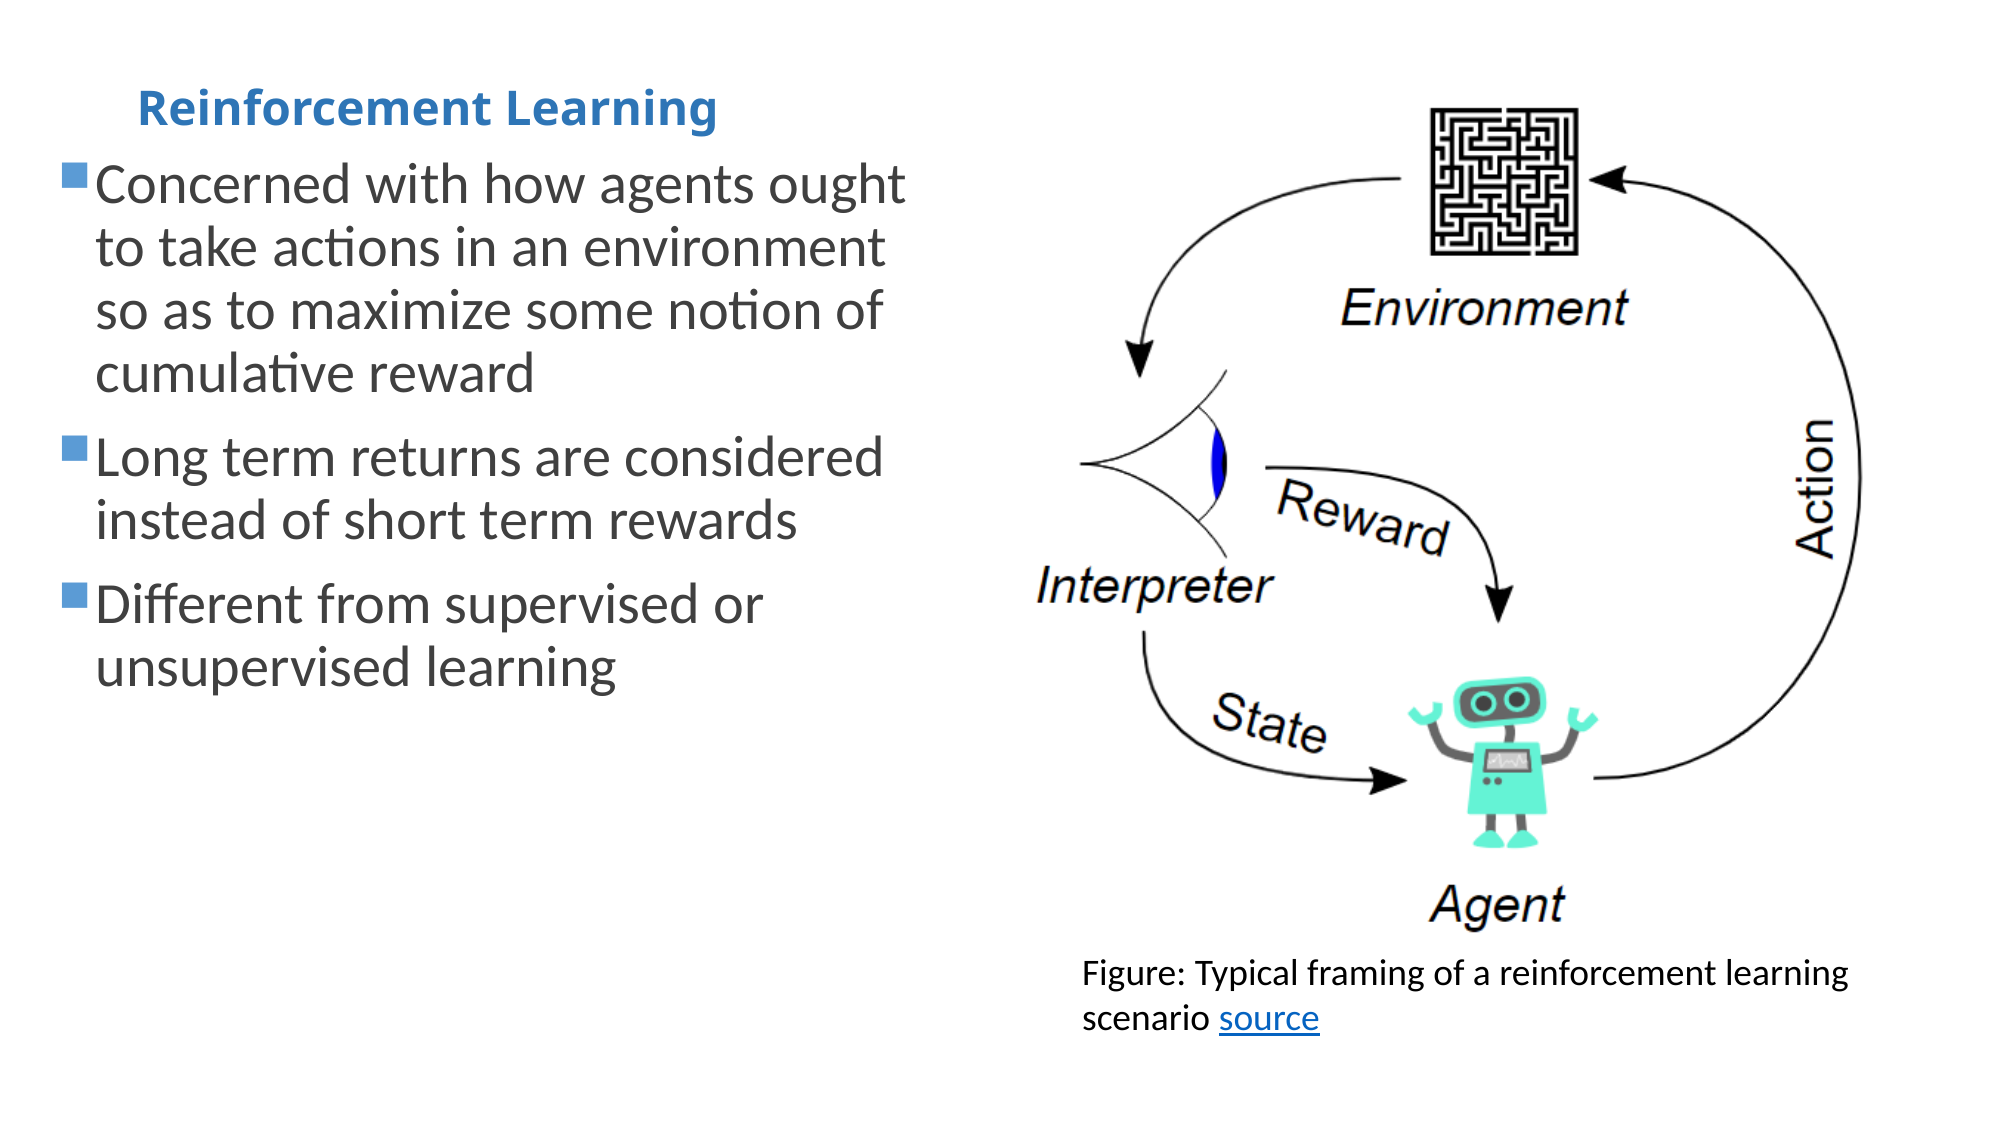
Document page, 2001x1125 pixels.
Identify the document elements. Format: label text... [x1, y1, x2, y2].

title Reinforcement Learning [121, 70, 1756, 149]
list Concerned with how agents ought to take actions in an environment so as to maximize some notion of cumulative reward Long term returns are considered instead of short term rewards Different from supervised or unsupervised learning [43, 146, 933, 1047]
text_box Figure: Typical framing of a reinforcement learning scenario source [1067, 940, 1957, 1046]
picture [1010, 92, 1898, 953]
